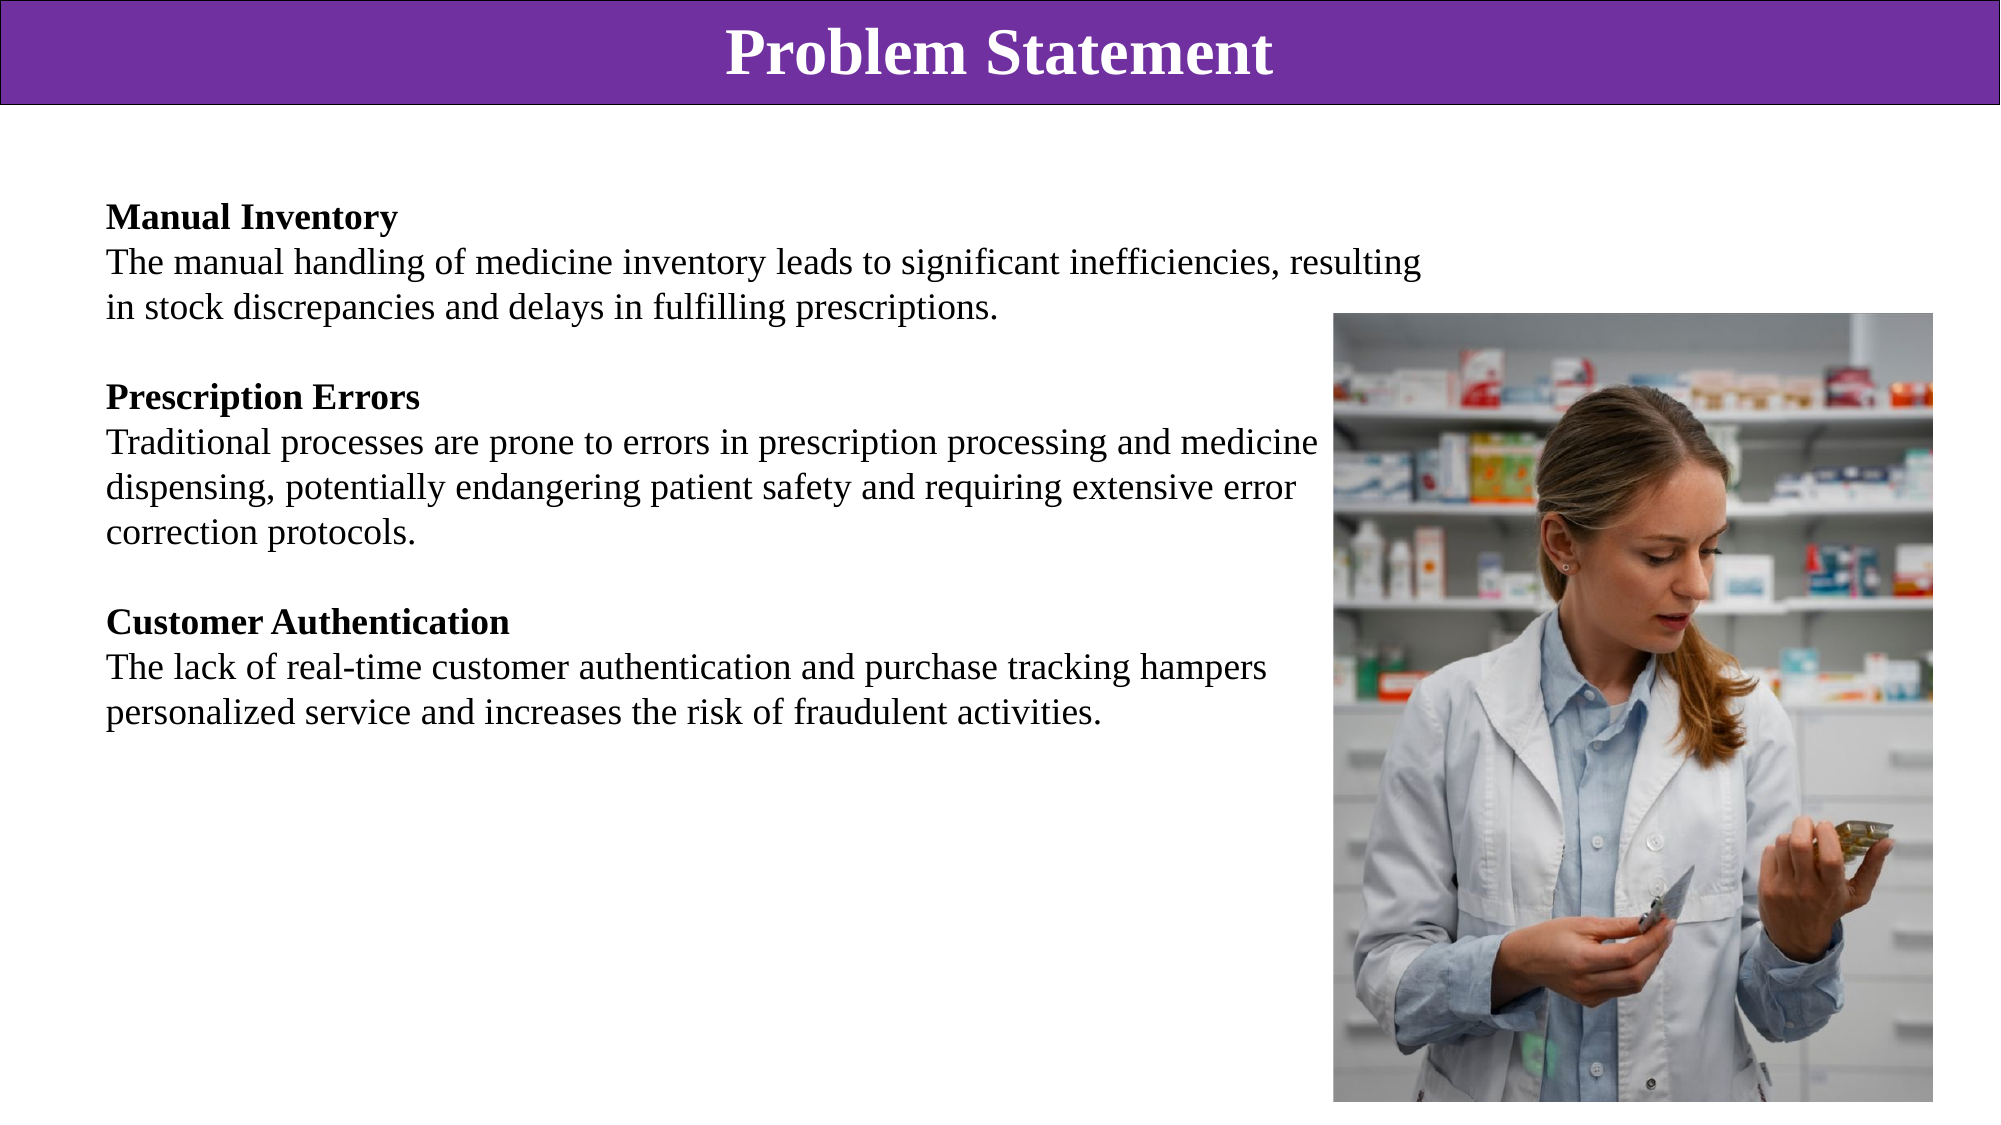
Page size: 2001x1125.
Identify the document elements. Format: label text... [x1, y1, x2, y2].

text_box Manual Inventory The manual handling of medicine inventory leads to significant inefficiencies, resulting in stock discrepancies and delays in fulfilling prescriptions. Prescription Errors Traditional processes are prone to errors in prescription processing and medicine dispensing, potentially endangering patient safety and requiring extensive error correction protocols. Customer Authentication The lack of real-time customer authentication and purchase tracking hampers personalized service and increases the risk of fraudulent activities. [91, 184, 1468, 785]
picture [1333, 313, 1933, 1102]
text_box Problem Statement [0, 0, 2000, 105]
